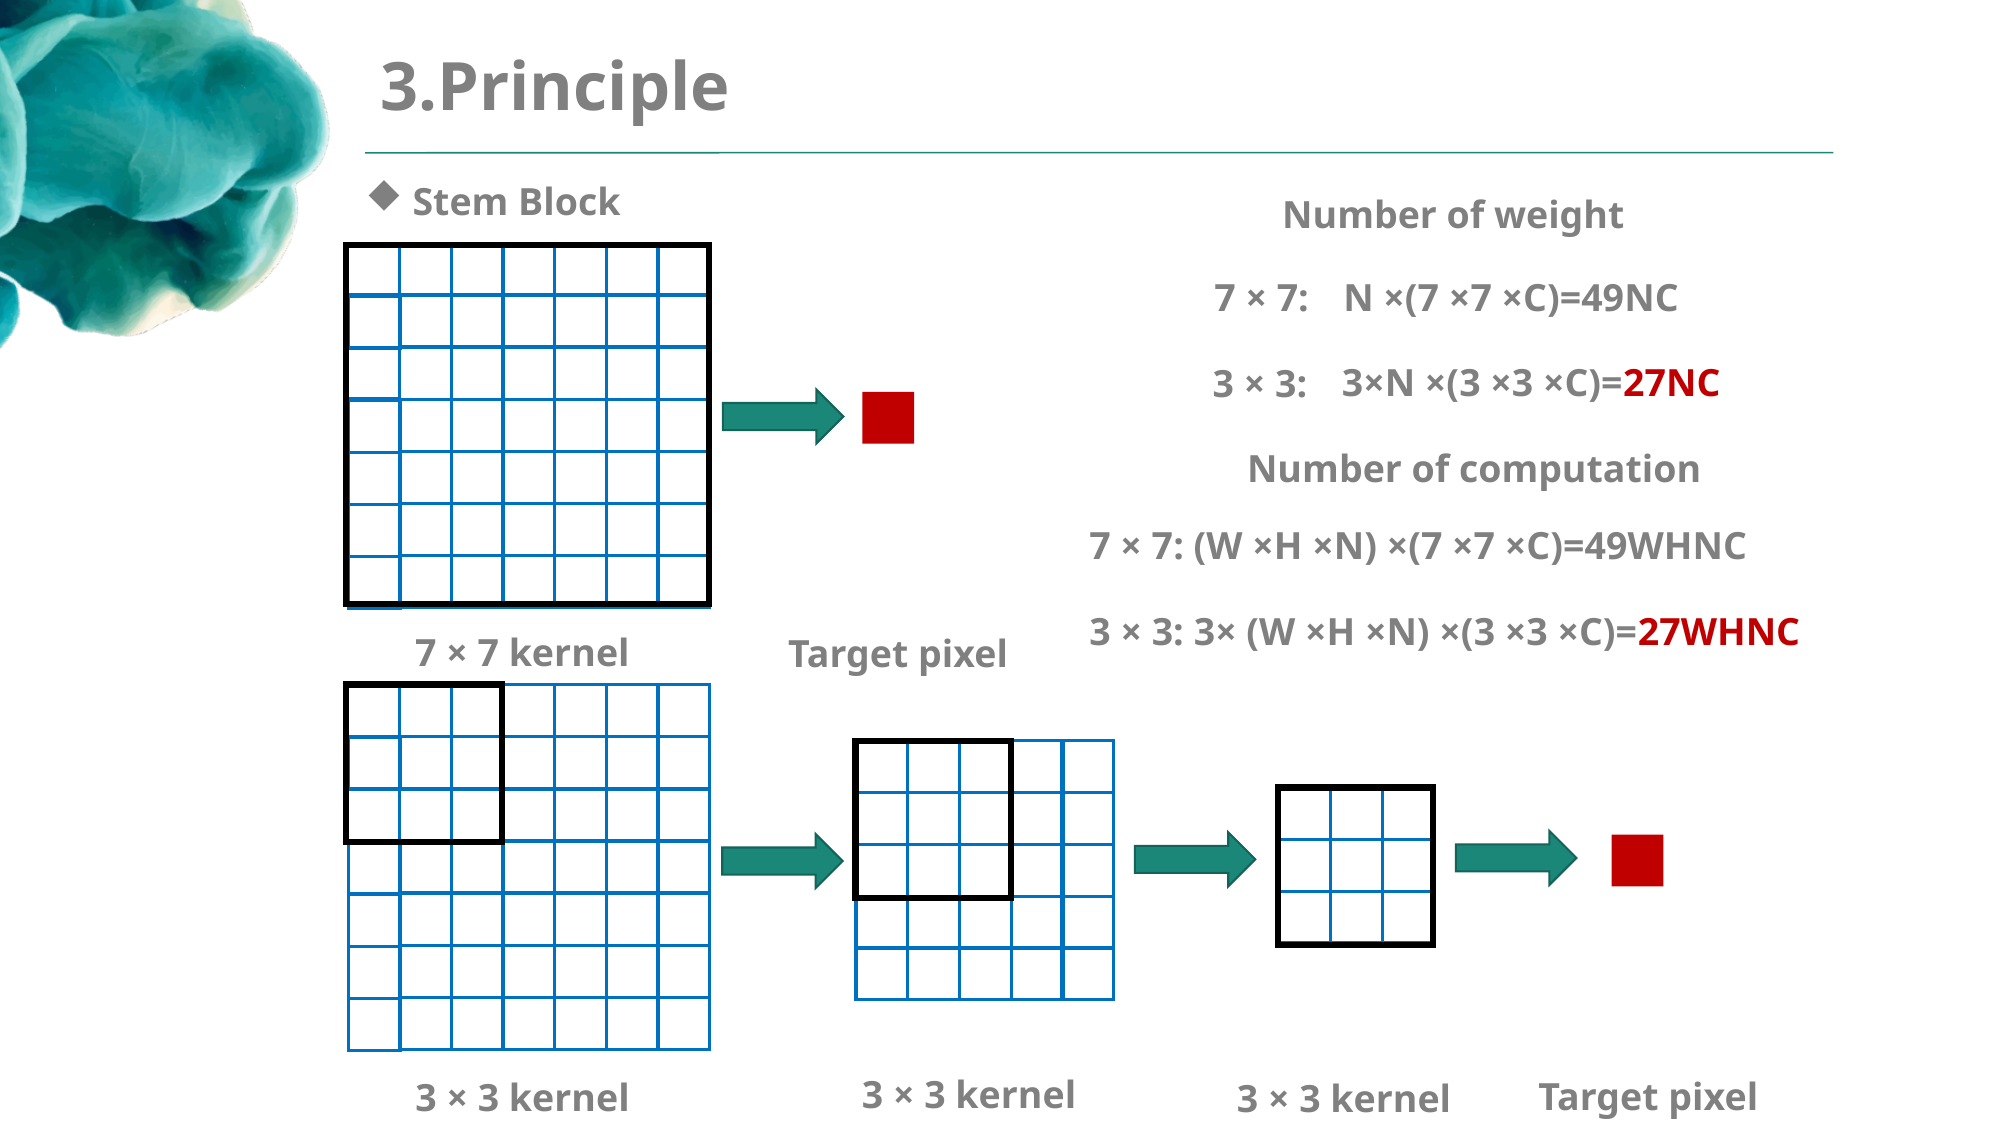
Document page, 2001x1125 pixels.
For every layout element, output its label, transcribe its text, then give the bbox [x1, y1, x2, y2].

text_box Number of weight [1267, 169, 1656, 244]
text_box [502, 840, 554, 892]
text_box [398, 892, 450, 944]
text_box [348, 946, 398, 997]
text_box [348, 893, 398, 946]
text_box 7 × 7: [1199, 253, 1339, 327]
text_box Number of computation [1232, 423, 1736, 497]
text_box [606, 840, 656, 892]
text_box [398, 843, 450, 892]
text_box [1061, 843, 1115, 895]
text_box [1010, 895, 1061, 947]
text_box [721, 831, 845, 891]
text_box [345, 244, 710, 605]
text_box [1012, 843, 1061, 895]
text_box [450, 996, 502, 1050]
text_box [1277, 787, 1434, 946]
text_box [554, 788, 606, 840]
text_box [959, 947, 1010, 1001]
text_box [348, 997, 402, 1051]
text_box [1061, 947, 1115, 1001]
text_box 3 × 3 kernel [400, 1053, 660, 1125]
text_box [554, 736, 606, 788]
text_box [1012, 740, 1061, 792]
text_box 7 × 7: (W ×H ×N) ×(7 ×7 ×C)=49WHNC [1074, 501, 1899, 575]
text_box N ×(7 ×7 ×C)=49NC [1328, 252, 1766, 326]
text_box [606, 892, 656, 944]
text_box [656, 788, 710, 840]
text_box [554, 684, 606, 736]
text_box 3 × 3: [1197, 339, 1338, 413]
text_box [502, 996, 554, 1050]
text_box [503, 736, 554, 788]
text_box [656, 944, 710, 996]
text_box [502, 944, 554, 996]
text_box [398, 605, 450, 609]
text_box [554, 996, 606, 1050]
text_box [450, 605, 502, 609]
text_box [450, 843, 502, 892]
text_box [656, 605, 710, 609]
text_box [959, 899, 1010, 947]
text_box [656, 840, 710, 892]
text_box [907, 947, 959, 1001]
text_box [348, 843, 398, 893]
text_box [861, 391, 915, 445]
text_box [345, 684, 503, 843]
text_box Stem Block [350, 157, 1074, 231]
text_box 3 × 3: 3× (W ×H ×N) ×(3 ×3 ×C)=27WHNC [1074, 587, 1926, 661]
text_box [656, 996, 710, 1050]
text_box [1061, 792, 1115, 843]
text_box [606, 788, 656, 840]
text_box [854, 740, 1012, 899]
text_box [1133, 829, 1257, 889]
text_box [606, 684, 656, 736]
text_box 7 × 7 kernel [400, 609, 660, 682]
text_box [656, 684, 710, 736]
text_box [656, 892, 710, 944]
text_box Target pixel [773, 609, 1033, 683]
text_box [606, 736, 656, 788]
text_box [1010, 947, 1061, 1001]
text_box [398, 944, 450, 996]
text_box [1012, 792, 1061, 843]
text_box [502, 605, 554, 609]
list 3.Principle [365, 51, 1806, 127]
text_box [502, 892, 554, 944]
text_box [1061, 895, 1115, 947]
text_box [721, 386, 845, 447]
text_box [606, 944, 656, 996]
text_box [1454, 828, 1578, 888]
text_box [348, 605, 402, 610]
text_box [554, 944, 606, 996]
text_box 3×N ×(3 ×3 ×C)=27NC [1327, 338, 1896, 412]
text_box [606, 996, 656, 1050]
text_box 3 × 3 kernel [847, 1049, 1107, 1123]
text_box [398, 996, 450, 1050]
text_box [606, 605, 656, 609]
text_box 3 × 3 kernel [1222, 1054, 1482, 1125]
text_box [503, 684, 554, 736]
text_box [554, 892, 606, 944]
text_box Target pixel [1523, 1051, 1783, 1125]
text_box [1061, 740, 1115, 792]
text_box [656, 736, 710, 788]
text_box [554, 840, 606, 892]
text_box [855, 899, 907, 947]
text_box [450, 892, 502, 944]
text_box [554, 605, 606, 609]
text_box [1611, 834, 1664, 887]
text_box [907, 899, 959, 947]
text_box [503, 788, 554, 840]
text_box [855, 947, 907, 1001]
text_box [450, 944, 502, 996]
